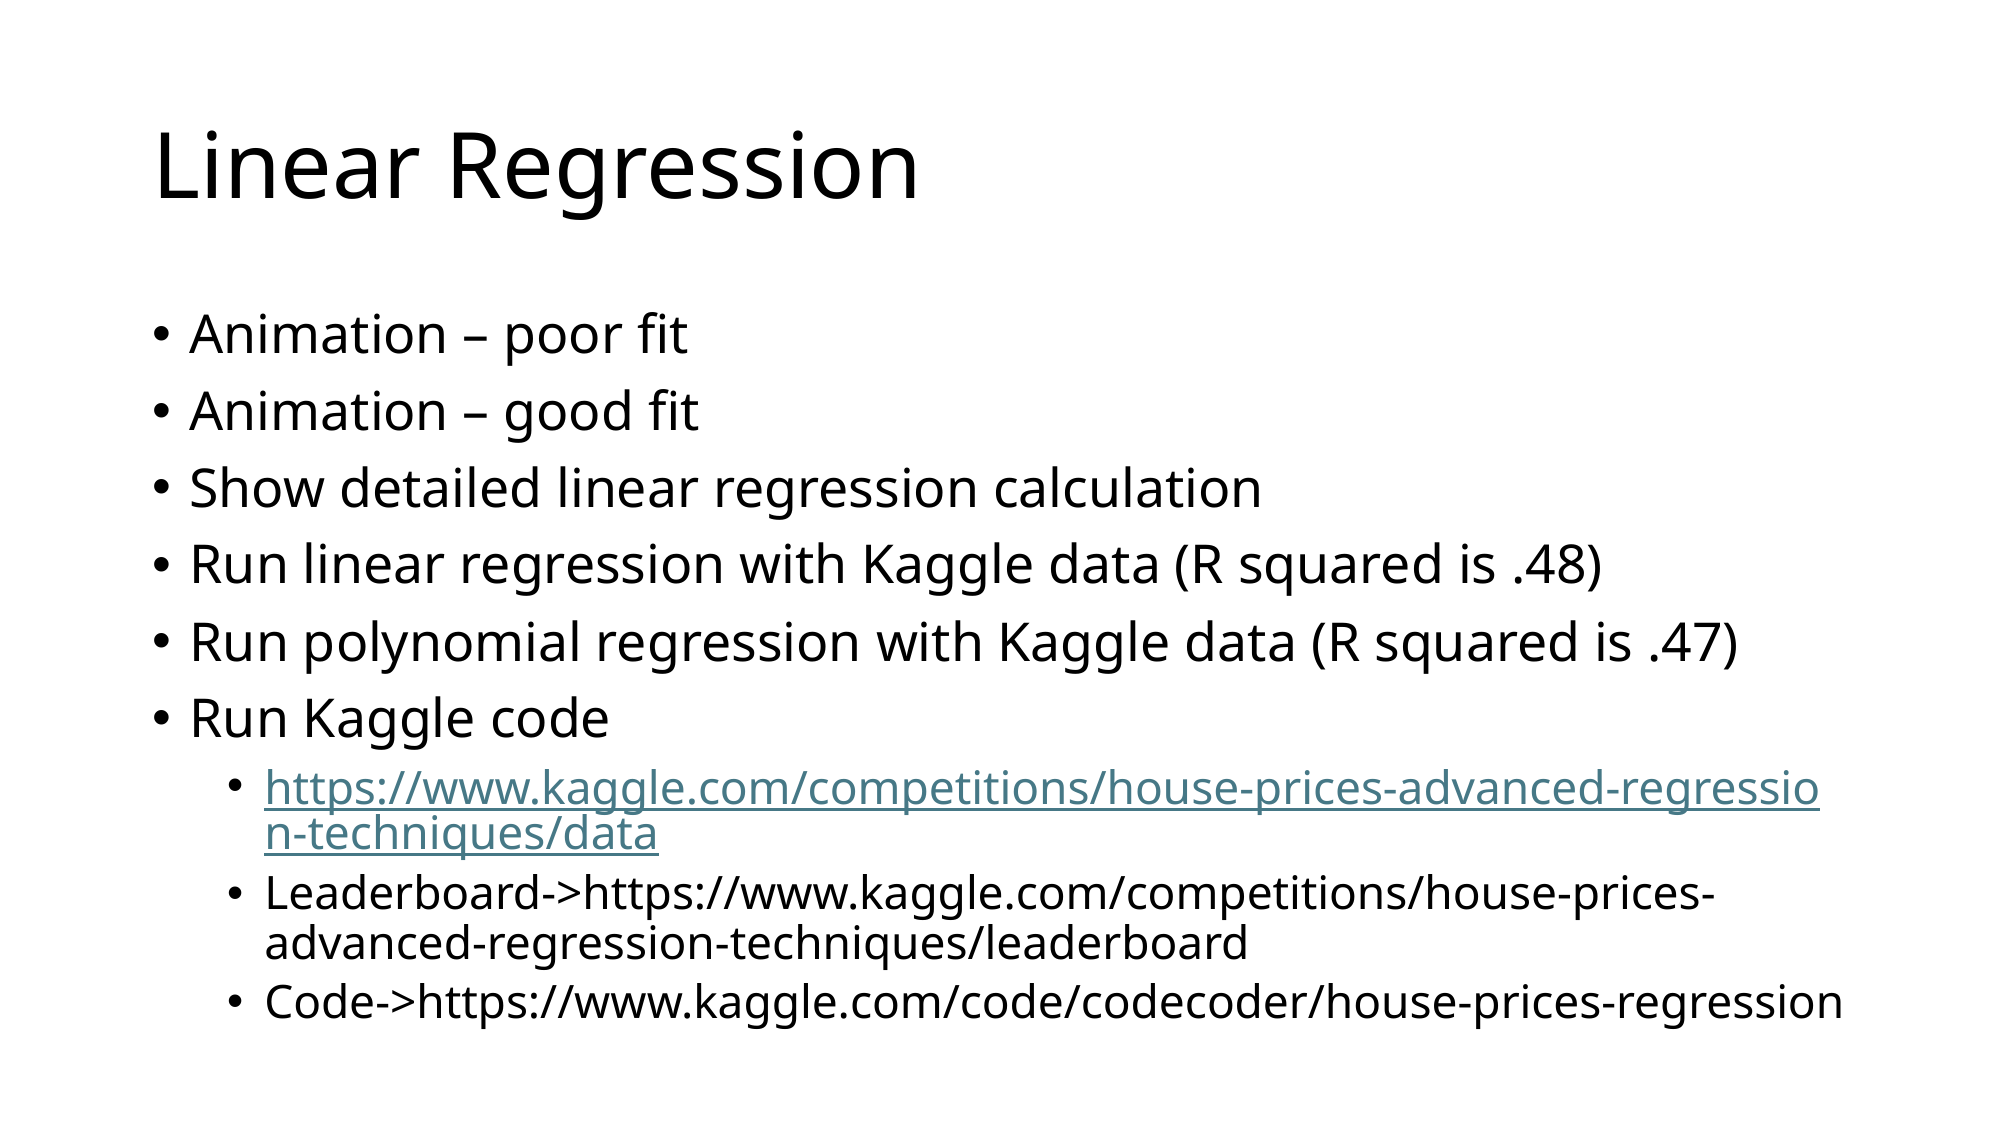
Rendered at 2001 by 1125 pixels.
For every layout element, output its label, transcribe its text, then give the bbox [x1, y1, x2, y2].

title Linear Regression [137, 59, 1863, 278]
list Animation – poor fit Animation – good fit Show detailed linear regression calculation Run linear regression with Kaggle data (R squared is .48) Run polynomial regression with Kaggle data (R squared is .47) Run Kaggle code https://www.kaggle.com/competitions/house-prices-advanced-regression-techniques/data Leaderboard->https://www.kaggle.com/competitions/house-prices-advanced-regression-techniques/leaderboard Code->https://www.kaggle.com/code/codecoder/house-prices-regression [137, 299, 1863, 1014]
